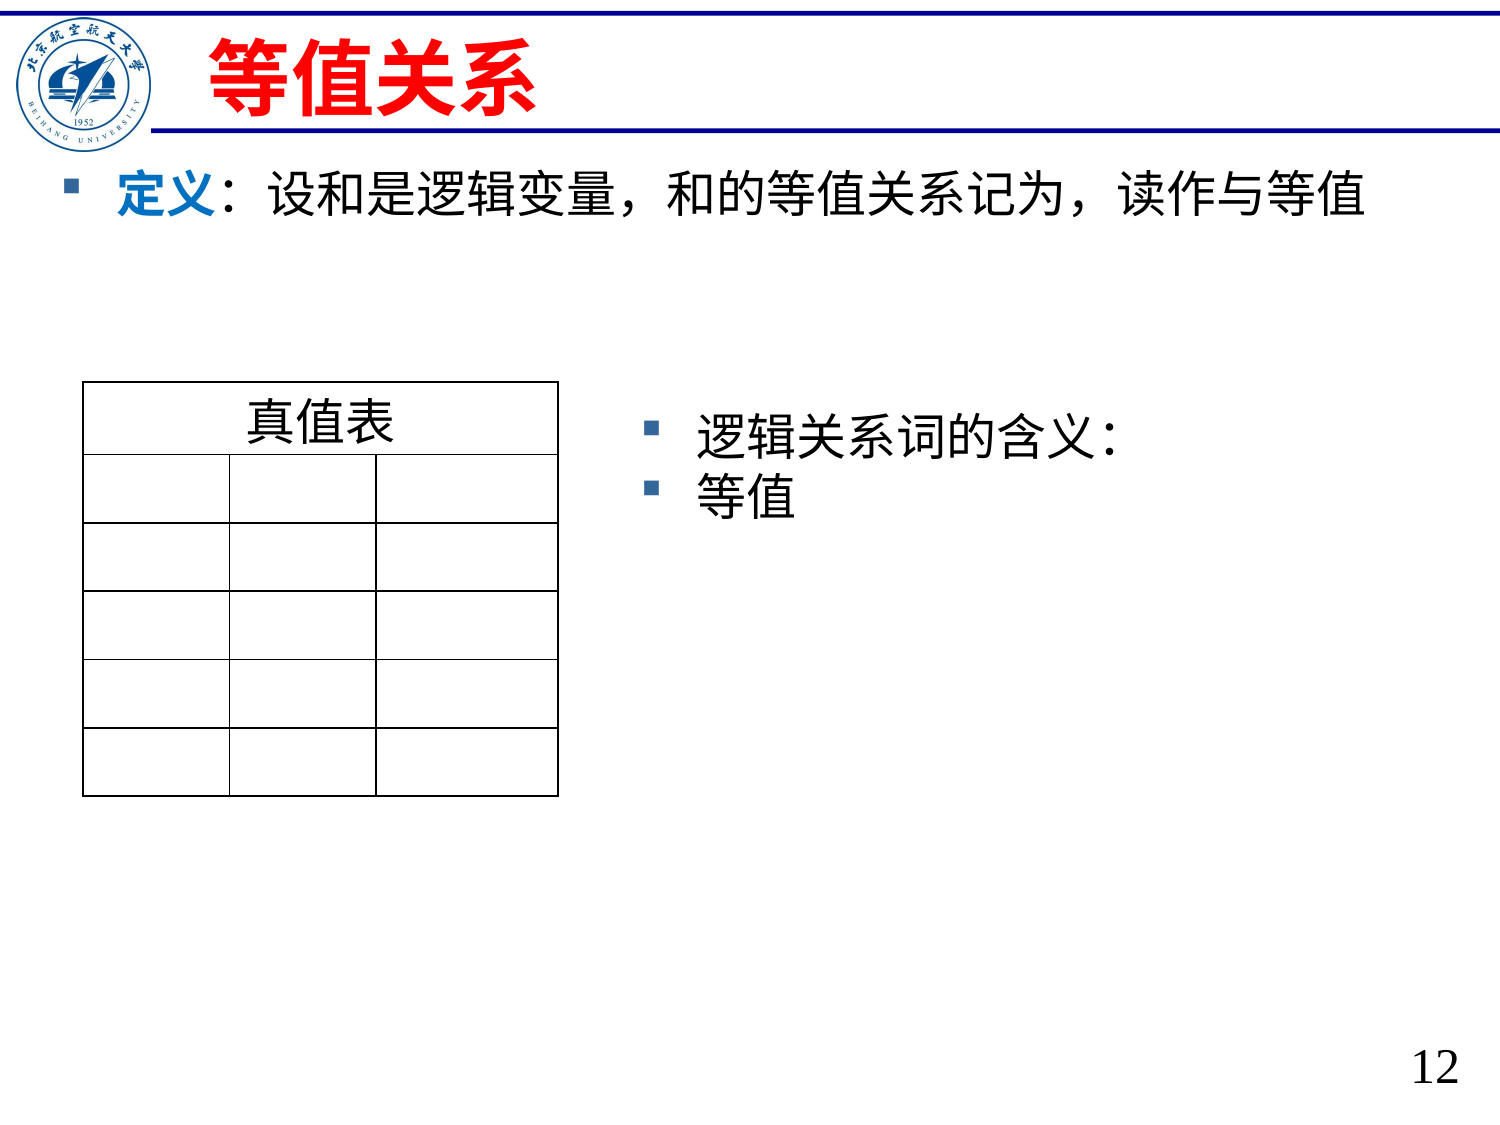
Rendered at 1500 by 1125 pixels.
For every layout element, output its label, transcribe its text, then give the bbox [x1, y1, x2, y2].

title 等值关系 [192, 32, 1415, 120]
picture [16, 17, 151, 152]
